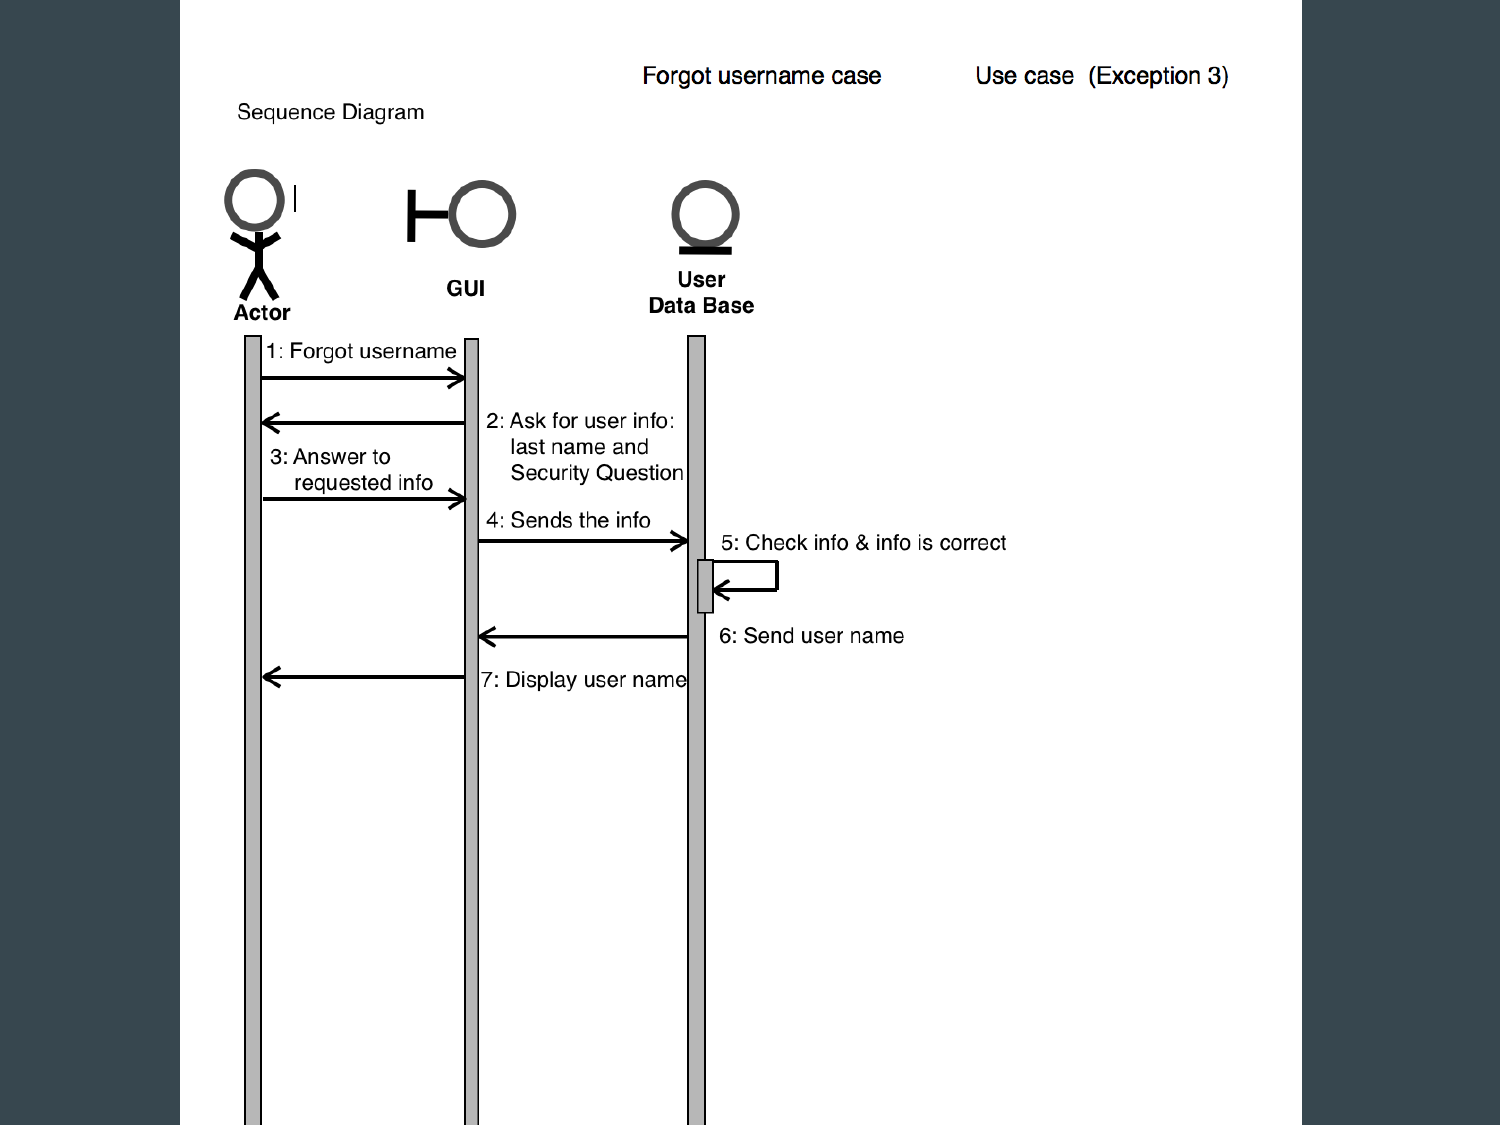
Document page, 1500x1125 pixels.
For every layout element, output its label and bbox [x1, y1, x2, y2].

picture [179, 0, 1302, 1125]
